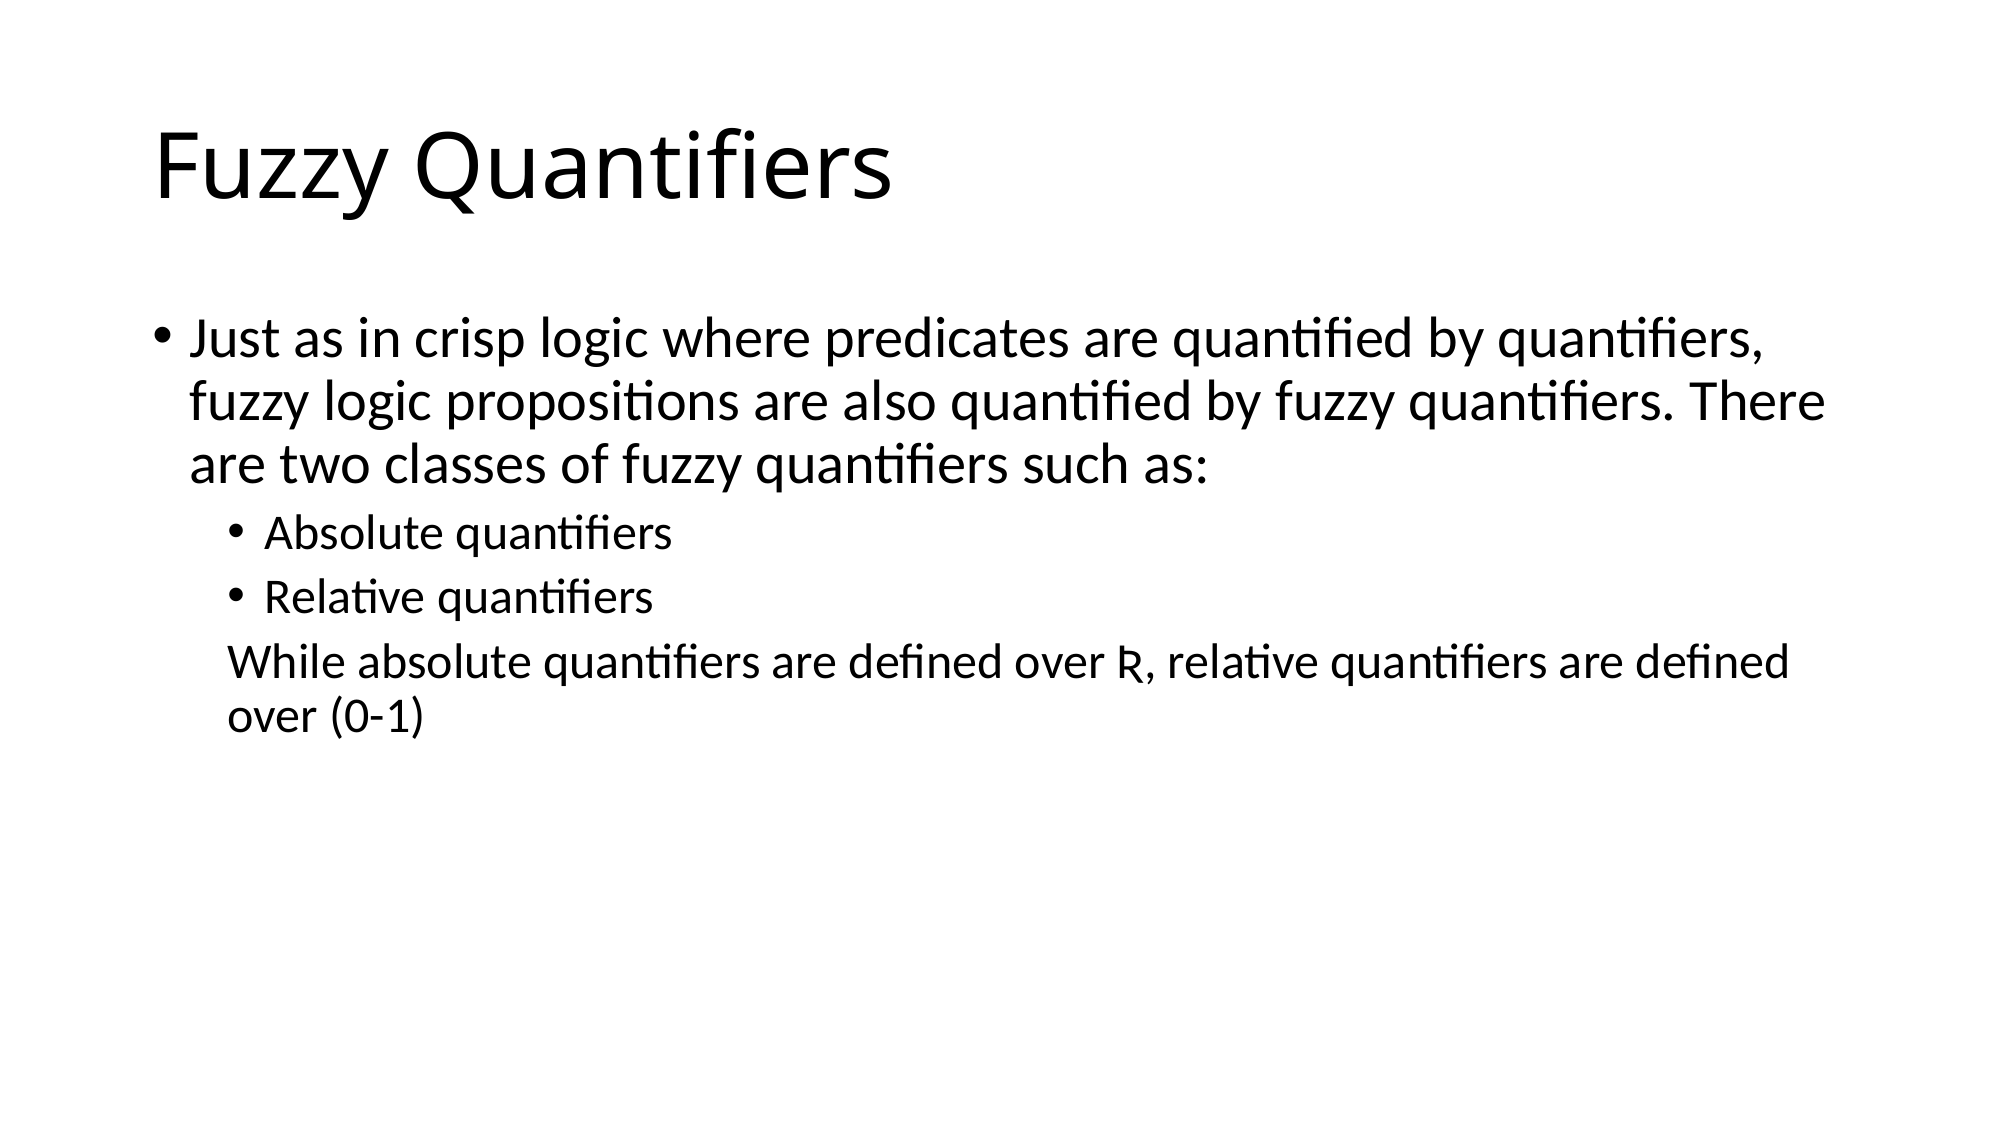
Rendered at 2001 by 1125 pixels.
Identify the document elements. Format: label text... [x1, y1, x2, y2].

list Just as in crisp logic where predicates are quantified by quantifiers, fuzzy logic propositions are also quantified by fuzzy quantifiers. There are two classes of fuzzy quantifiers such as: Absolute quantifiers Relative quantifiers While absolute quantifiers are defined over Ʀ, relative quantifiers are defined over (0-1) [137, 299, 1863, 1014]
title Fuzzy Quantifiers [137, 59, 1863, 278]
